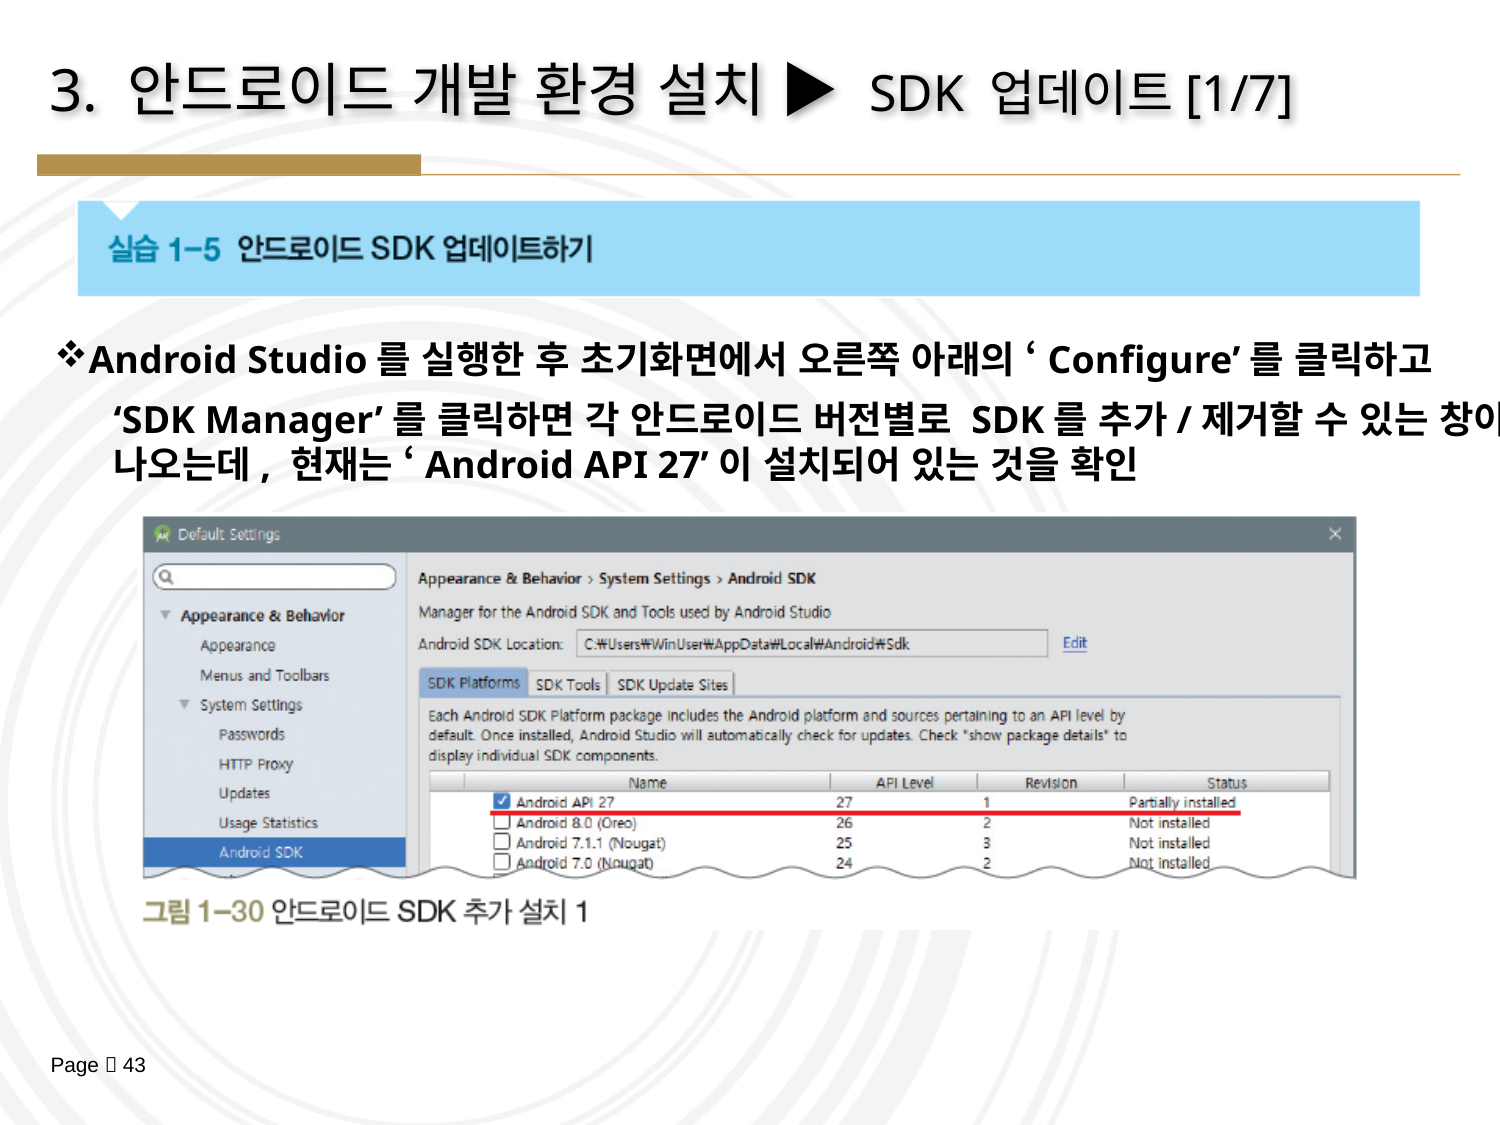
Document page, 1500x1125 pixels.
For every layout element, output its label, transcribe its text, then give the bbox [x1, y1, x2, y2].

picture [0, 35, 1500, 1125]
list Android Studio를 실행한 후 초기화면에서 오른쪽 아래의 ‘Configure’를 클릭하고 ‘SDK Manager’를 클릭하면 각 안드로이드 버전별로 SDK를 추가/제거할 수 있는 창이 나오는데, 현재는 ‘Android API 27’이 설치되어 있는 것을 확인 [54, 335, 1500, 1051]
picture [137, 512, 1363, 931]
title 3. 안드로이드 개발 환경 설치 ▶ SDK 업데이트[1/7] [48, 53, 1448, 161]
